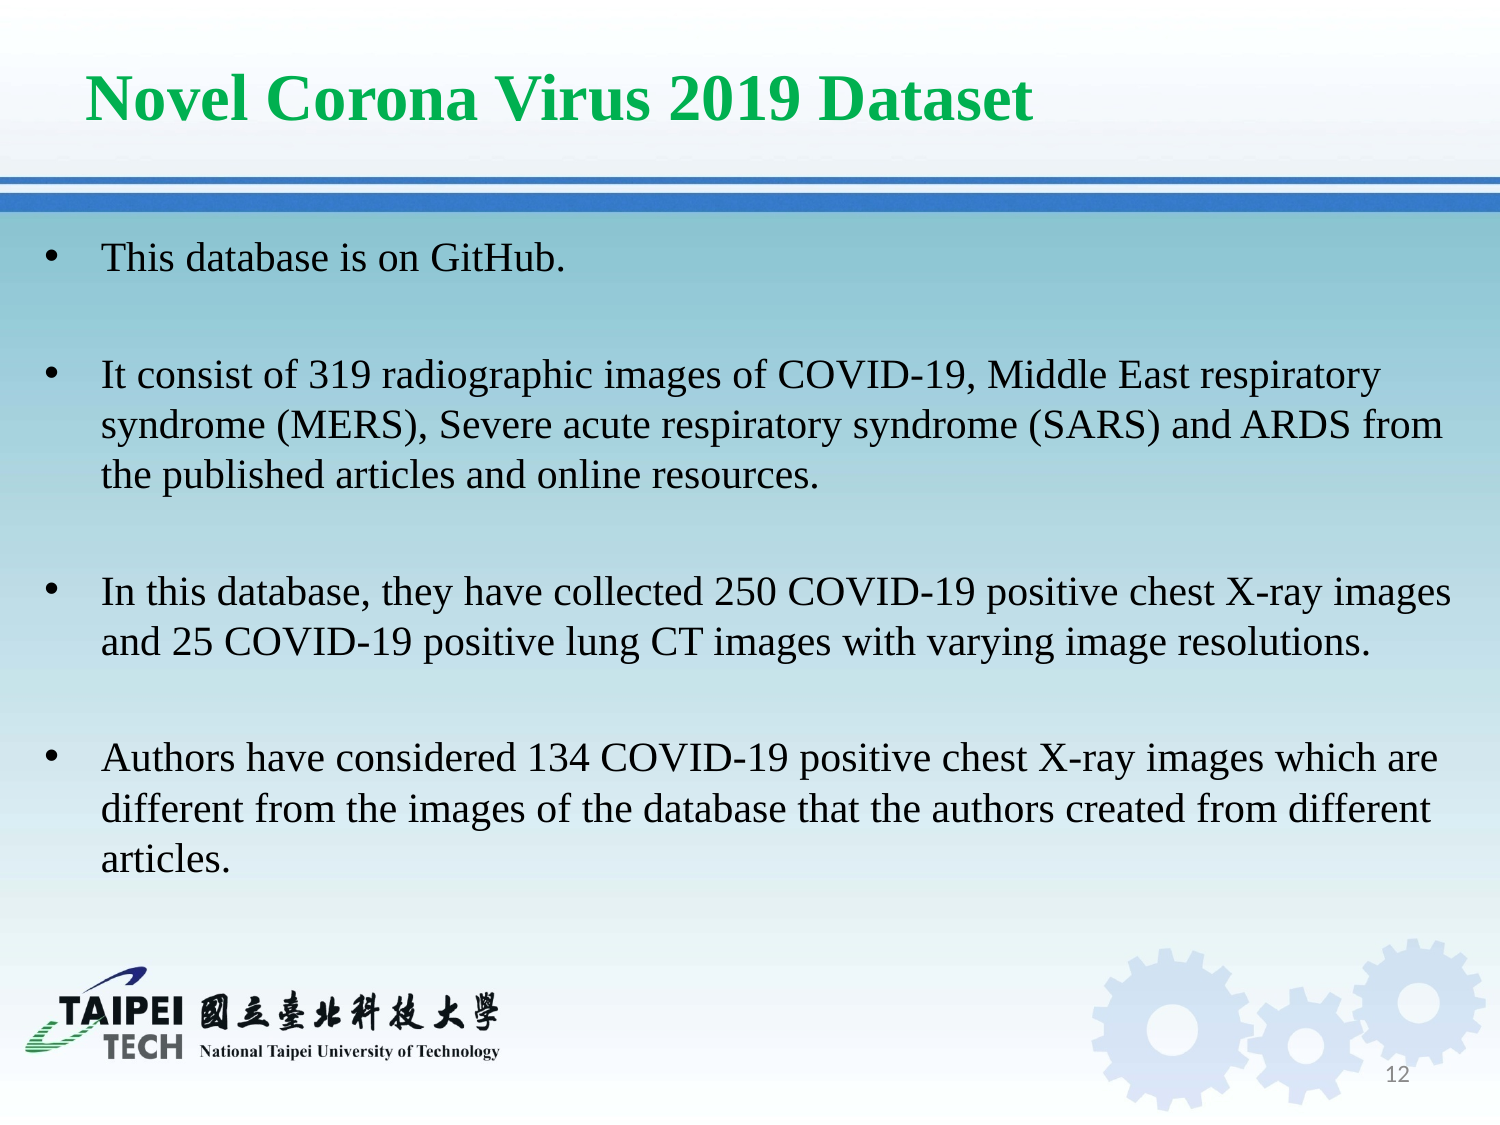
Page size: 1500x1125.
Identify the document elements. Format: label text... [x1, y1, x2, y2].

title Novel Corona Virus 2019 Dataset [70, 0, 1436, 188]
slide_number 12 [1074, 1042, 1425, 1103]
list This database is on GitHub. It consist of 319 radiographic images of COVID-19, Middle East respiratory syndrome (MERS), Severe acute respiratory syndrome (SARS) and ARDS from the published articles and online resources. In this database, they have collected 250 COVID-19 positive chest X-ray images and 25 COVID-19 positive lung CT images with varying image resolutions. Authors have considered 134 COVID-19 positive chest X-ray images which are different from the images of the database that the authors created from different articles. [29, 222, 1471, 988]
picture [0, 0, 1500, 1125]
